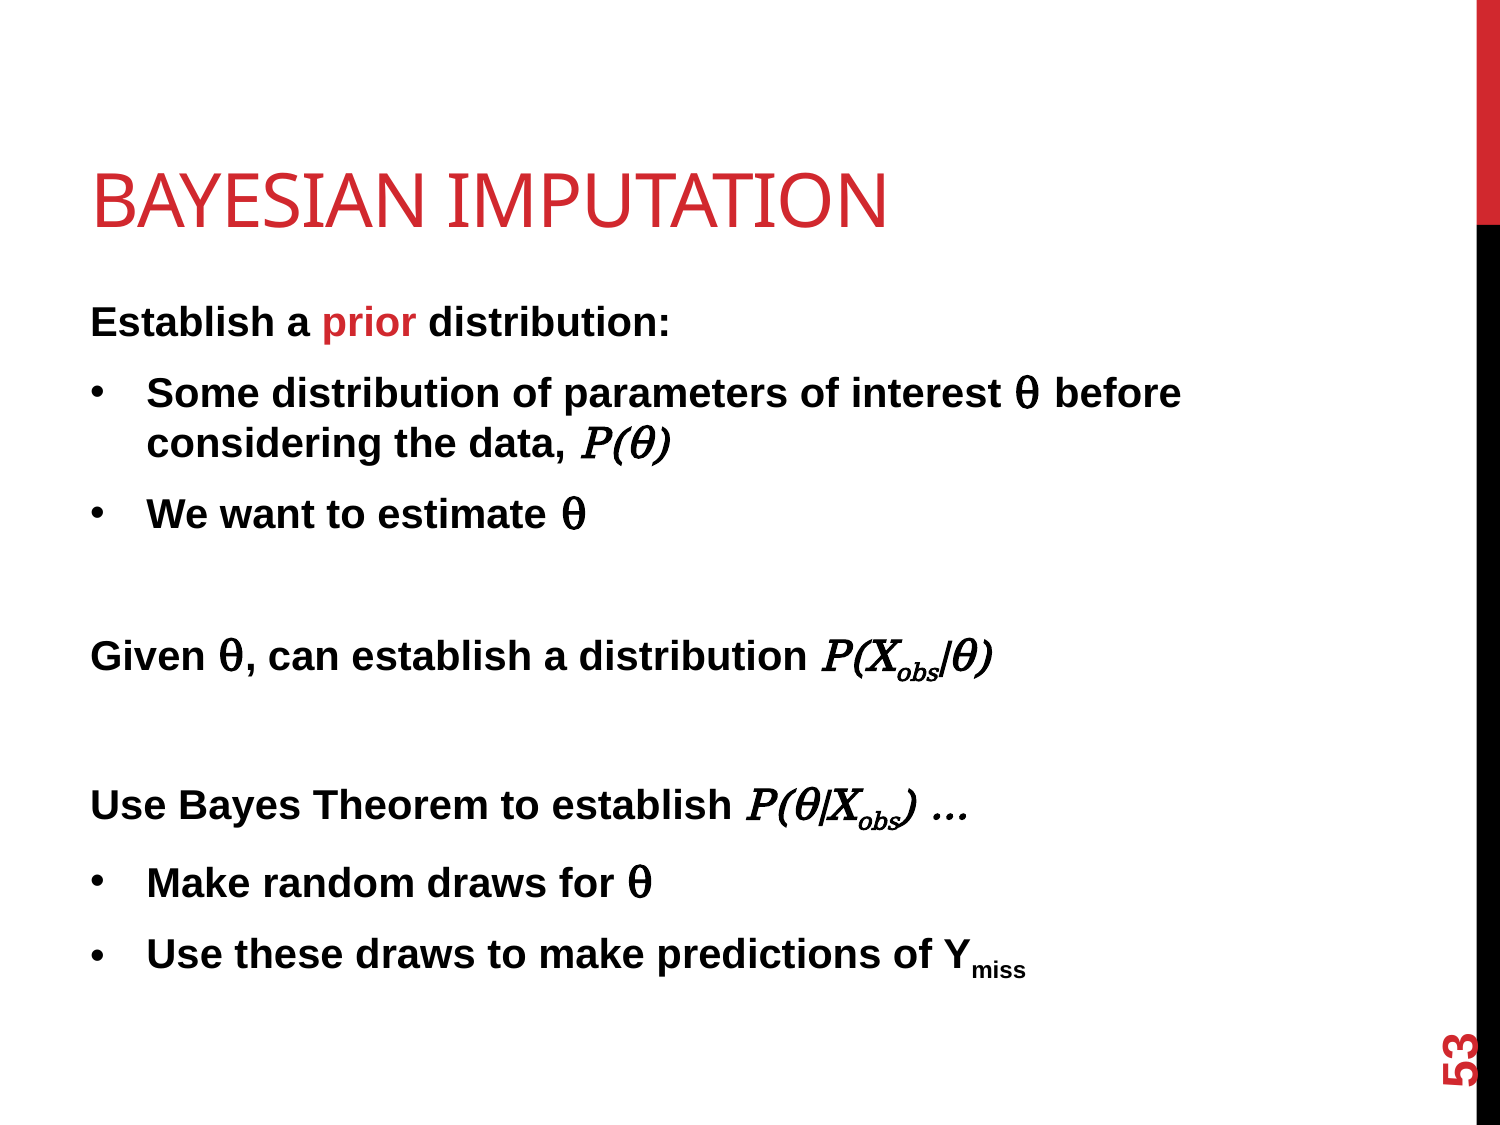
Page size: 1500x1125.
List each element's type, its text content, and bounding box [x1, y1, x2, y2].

list Establish a prior distribution: Some distribution of parameters of interest θ before considering the data, P(θ) We want to estimate θ Given θ, can establish a distribution P(Xobs|θ) Use Bayes Theorem to establish P(θ|Xobs) … Make random draws for θ Use these draws to make predictions of Ymiss [75, 287, 1325, 1005]
slide_number 53 [1427, 887, 1488, 1104]
title Bayesian Imputation [75, 25, 1154, 250]
